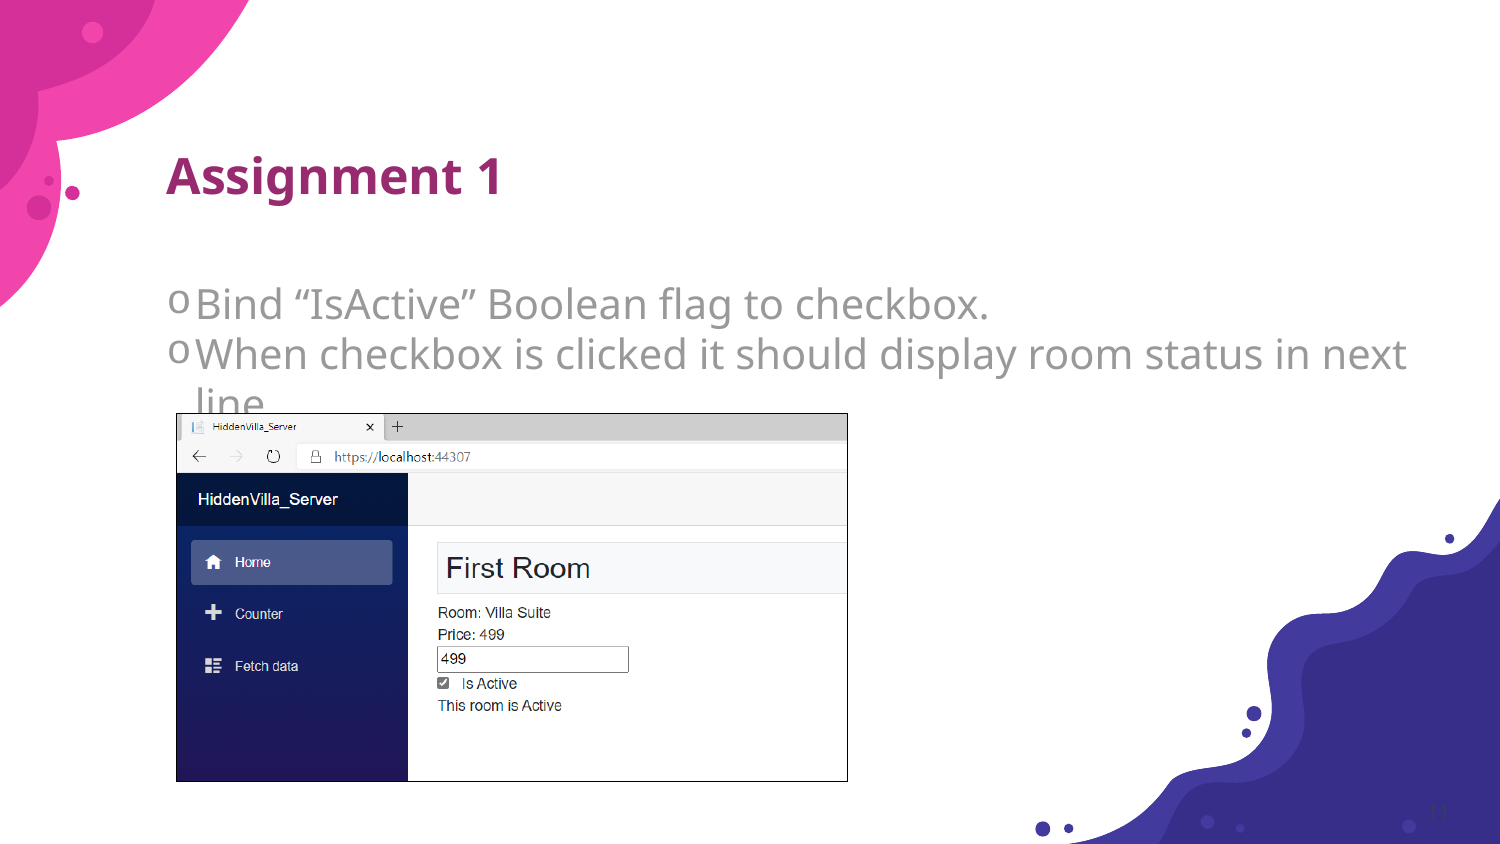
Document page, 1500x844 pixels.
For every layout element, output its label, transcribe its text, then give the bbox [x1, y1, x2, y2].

title Assignment 1 [151, 120, 1127, 200]
list Bind “IsActive” Boolean flag to checkbox. When checkbox is clicked it should display room status in next line. [151, 262, 1423, 631]
slide_number 11 [1412, 781, 1500, 844]
picture [176, 413, 848, 782]
